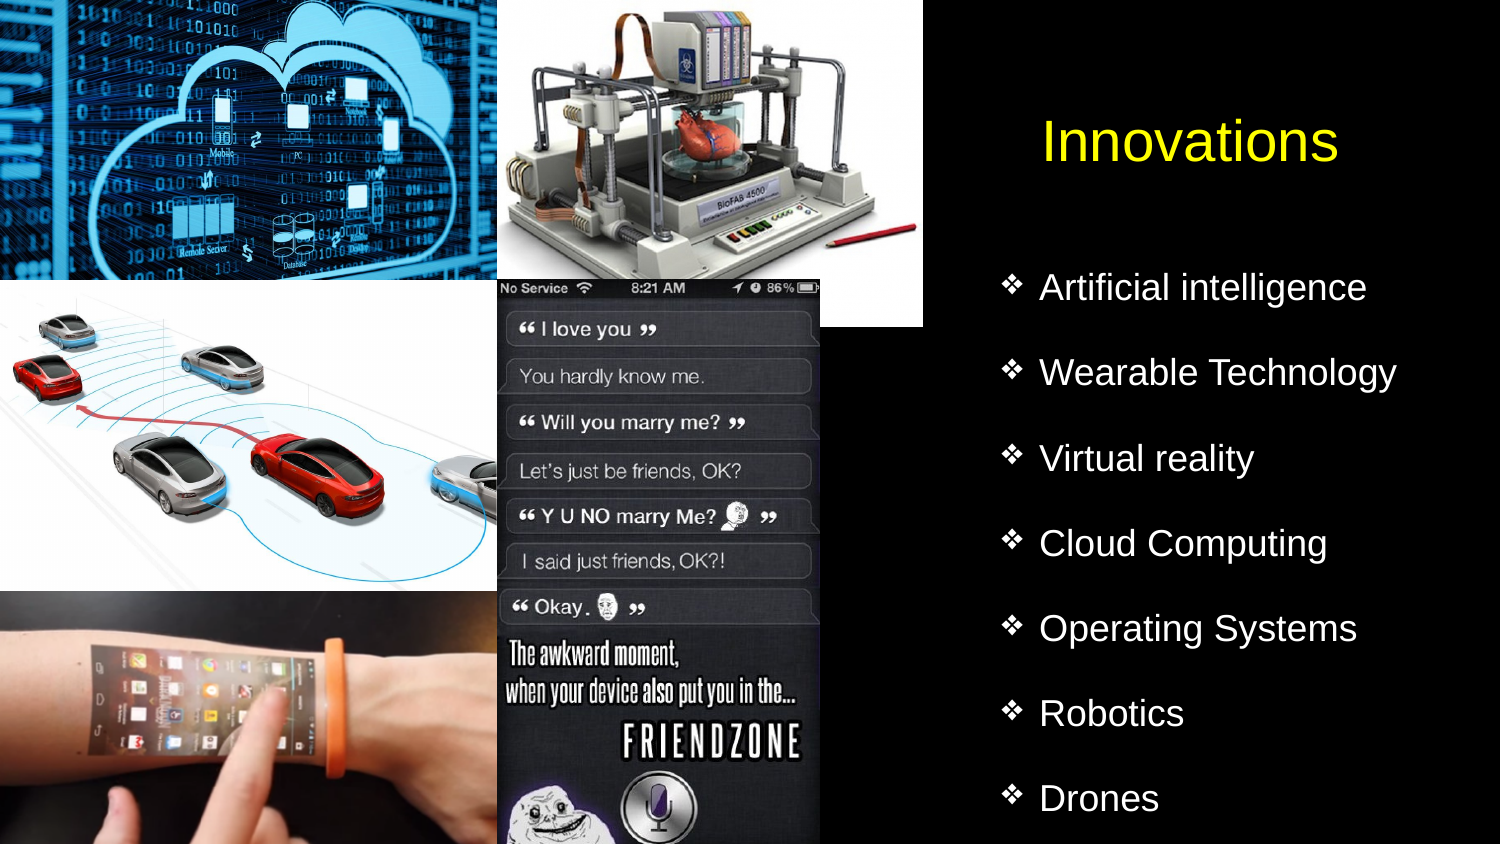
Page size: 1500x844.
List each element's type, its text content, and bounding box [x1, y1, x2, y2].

list Artificial intelligence Wearable Technology Virtual reality Cloud Computing Operating Systems Robotics Drones 3-D printing Self-driving car Sensors [949, 241, 1500, 803]
picture [0, 126, 10, 138]
picture [0, 90, 10, 103]
title Innovations [1026, 87, 1500, 182]
picture [0, 0, 924, 844]
